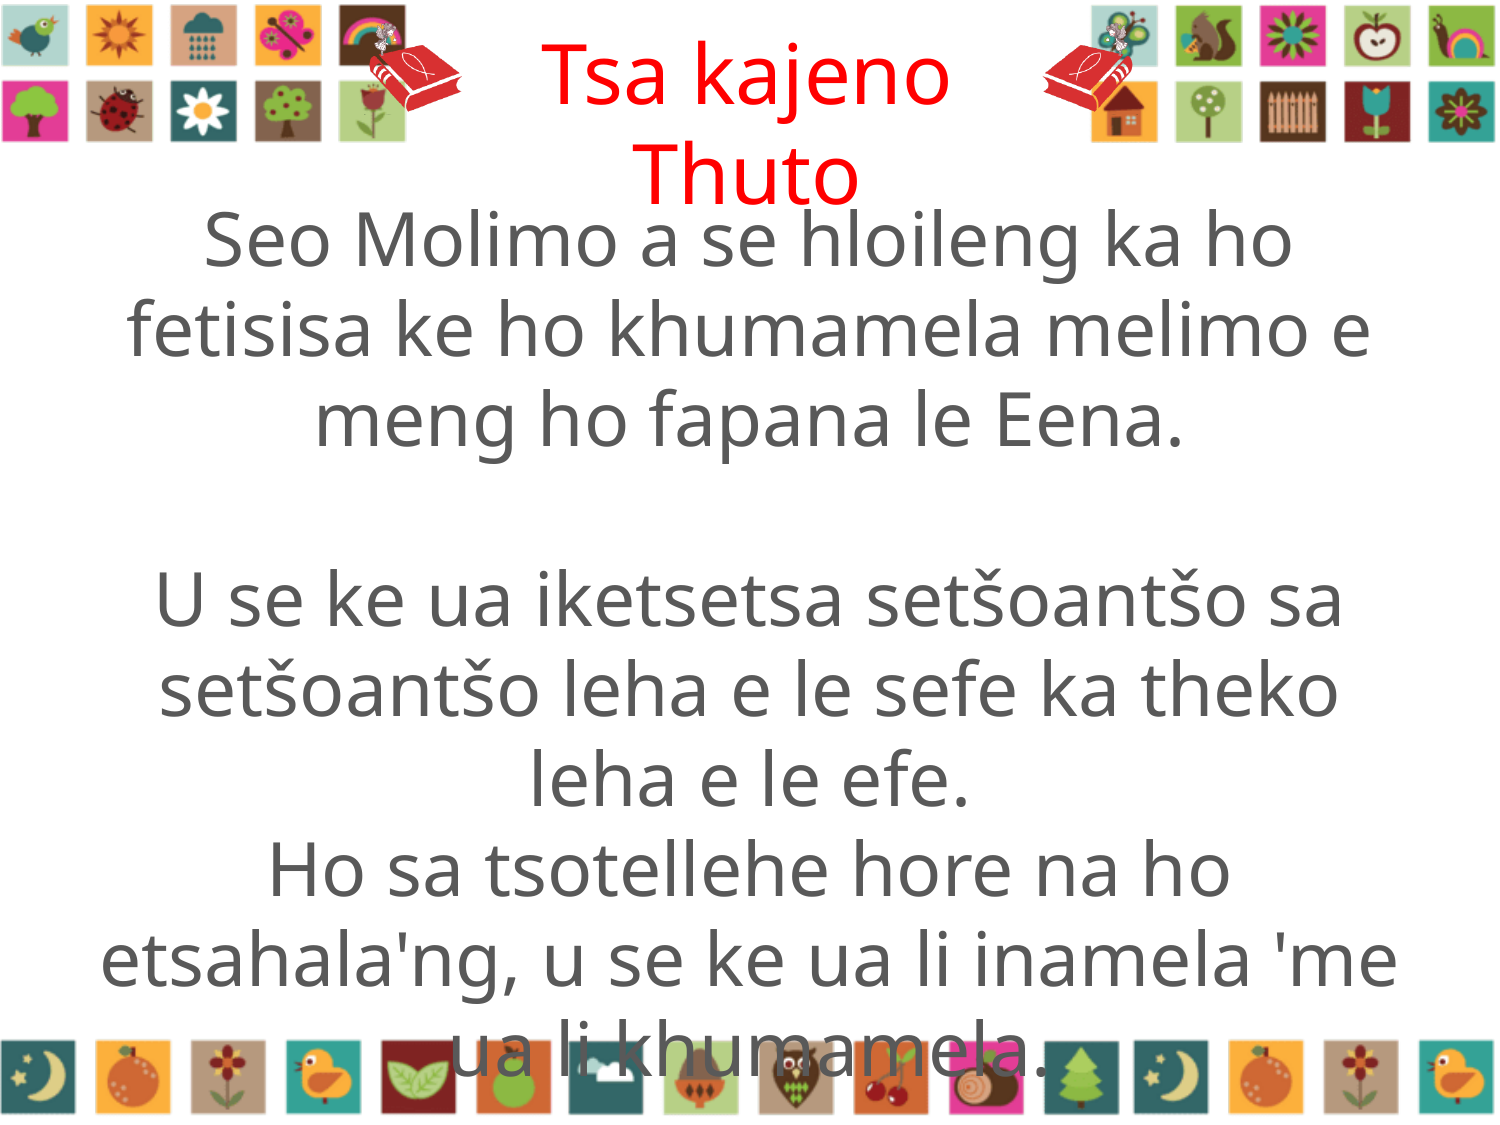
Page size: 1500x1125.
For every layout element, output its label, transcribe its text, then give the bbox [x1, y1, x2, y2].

picture [1011, 3, 1500, 150]
text_box Tsa kajeno Thuto [414, 13, 1080, 184]
text_box Seo Molimo a se hloileng ka ho fetisisa ke ho khumamela melimo e meng ho fapana le Eena. U se ke ua iketsetsa setšoantšo sa setšoantšo leha e le sefe ka theko leha e le efe. Ho sa tsotellehe hore na ho etsahala'ng, u se ke ua li inamela 'me ua li khumamela. [76, 184, 1424, 1027]
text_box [0, 1028, 1500, 1118]
picture [0, 3, 494, 150]
